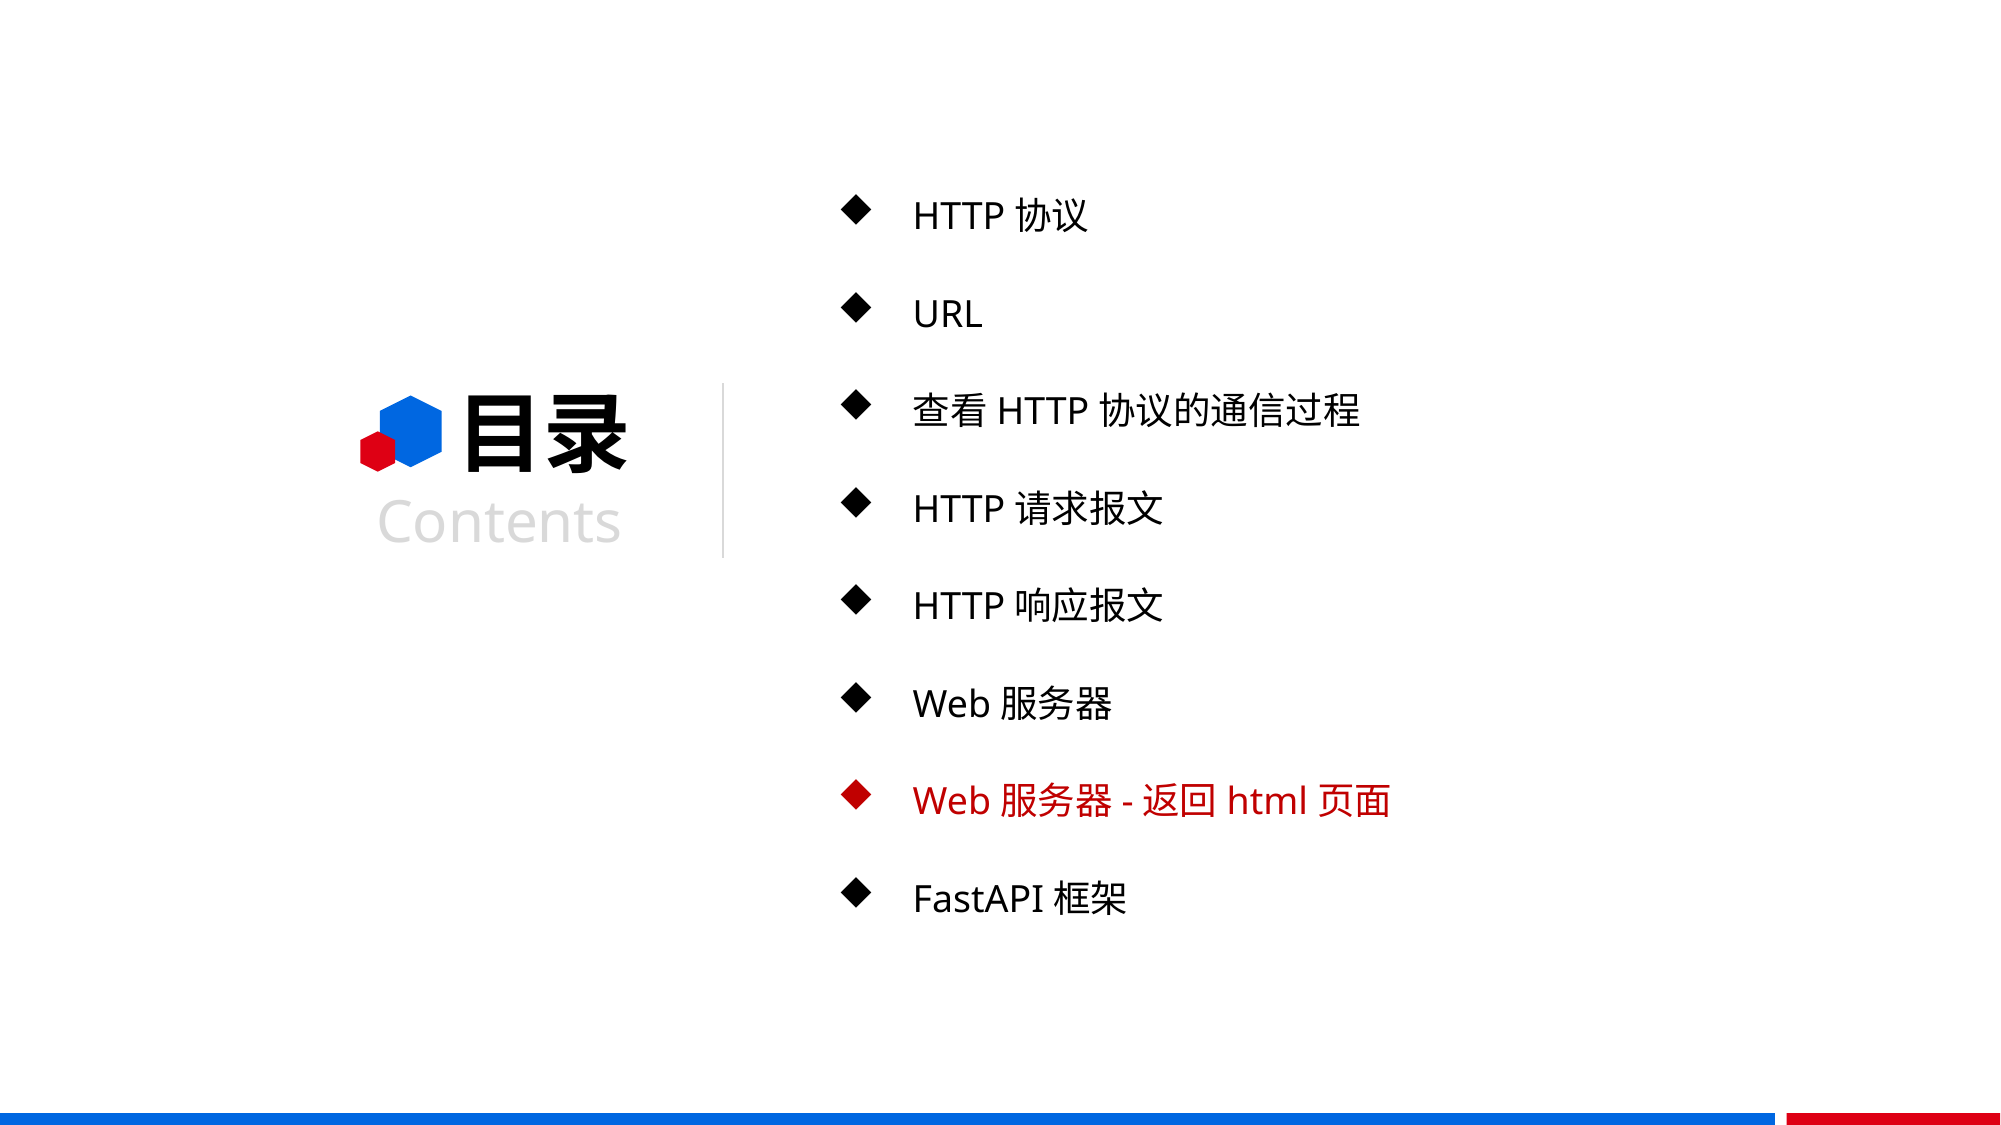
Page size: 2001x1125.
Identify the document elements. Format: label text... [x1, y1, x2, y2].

list HTTP协议 URL 查看HTTP协议的通信过程 HTTP请求报文 HTTP响应报文 Web服务器 Web服务器-返回html页面 FastAPI框架 [822, 184, 1803, 883]
